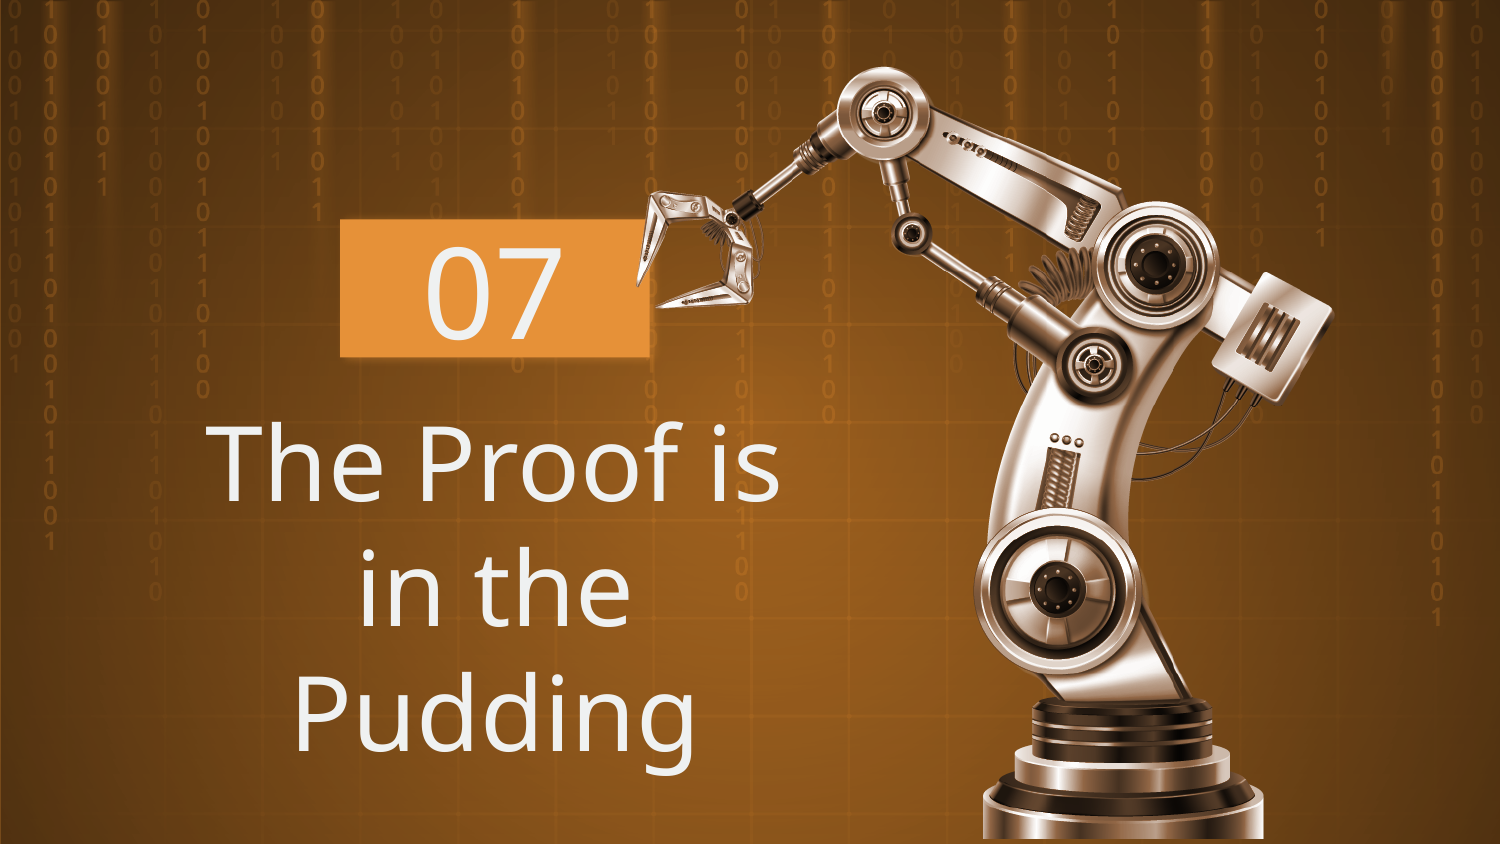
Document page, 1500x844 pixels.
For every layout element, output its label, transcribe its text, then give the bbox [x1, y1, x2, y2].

title The Proof is in the Pudding [137, 382, 620, 521]
title 07 [340, 219, 620, 358]
picture [625, 0, 1363, 844]
